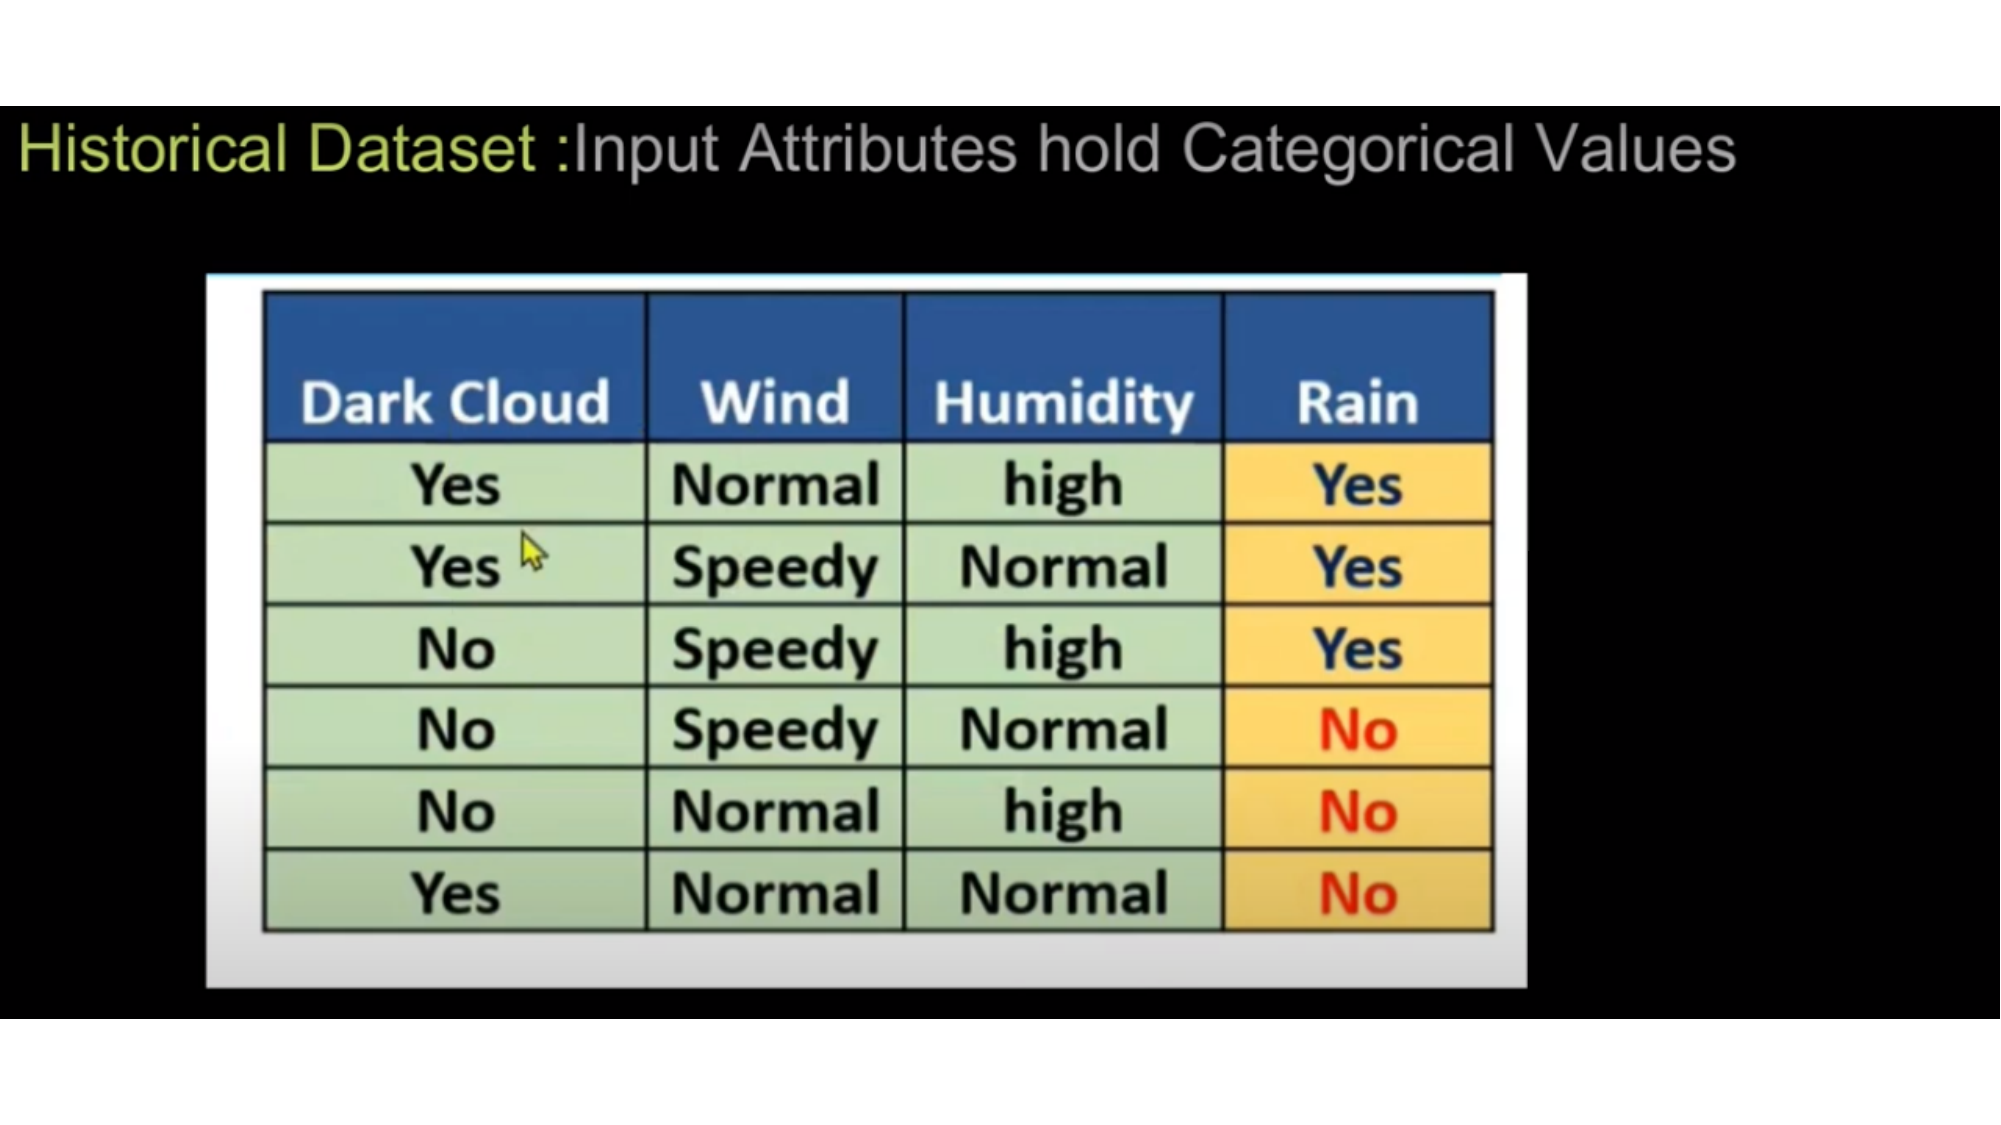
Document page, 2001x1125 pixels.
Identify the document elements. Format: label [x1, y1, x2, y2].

picture [0, 106, 2000, 1019]
